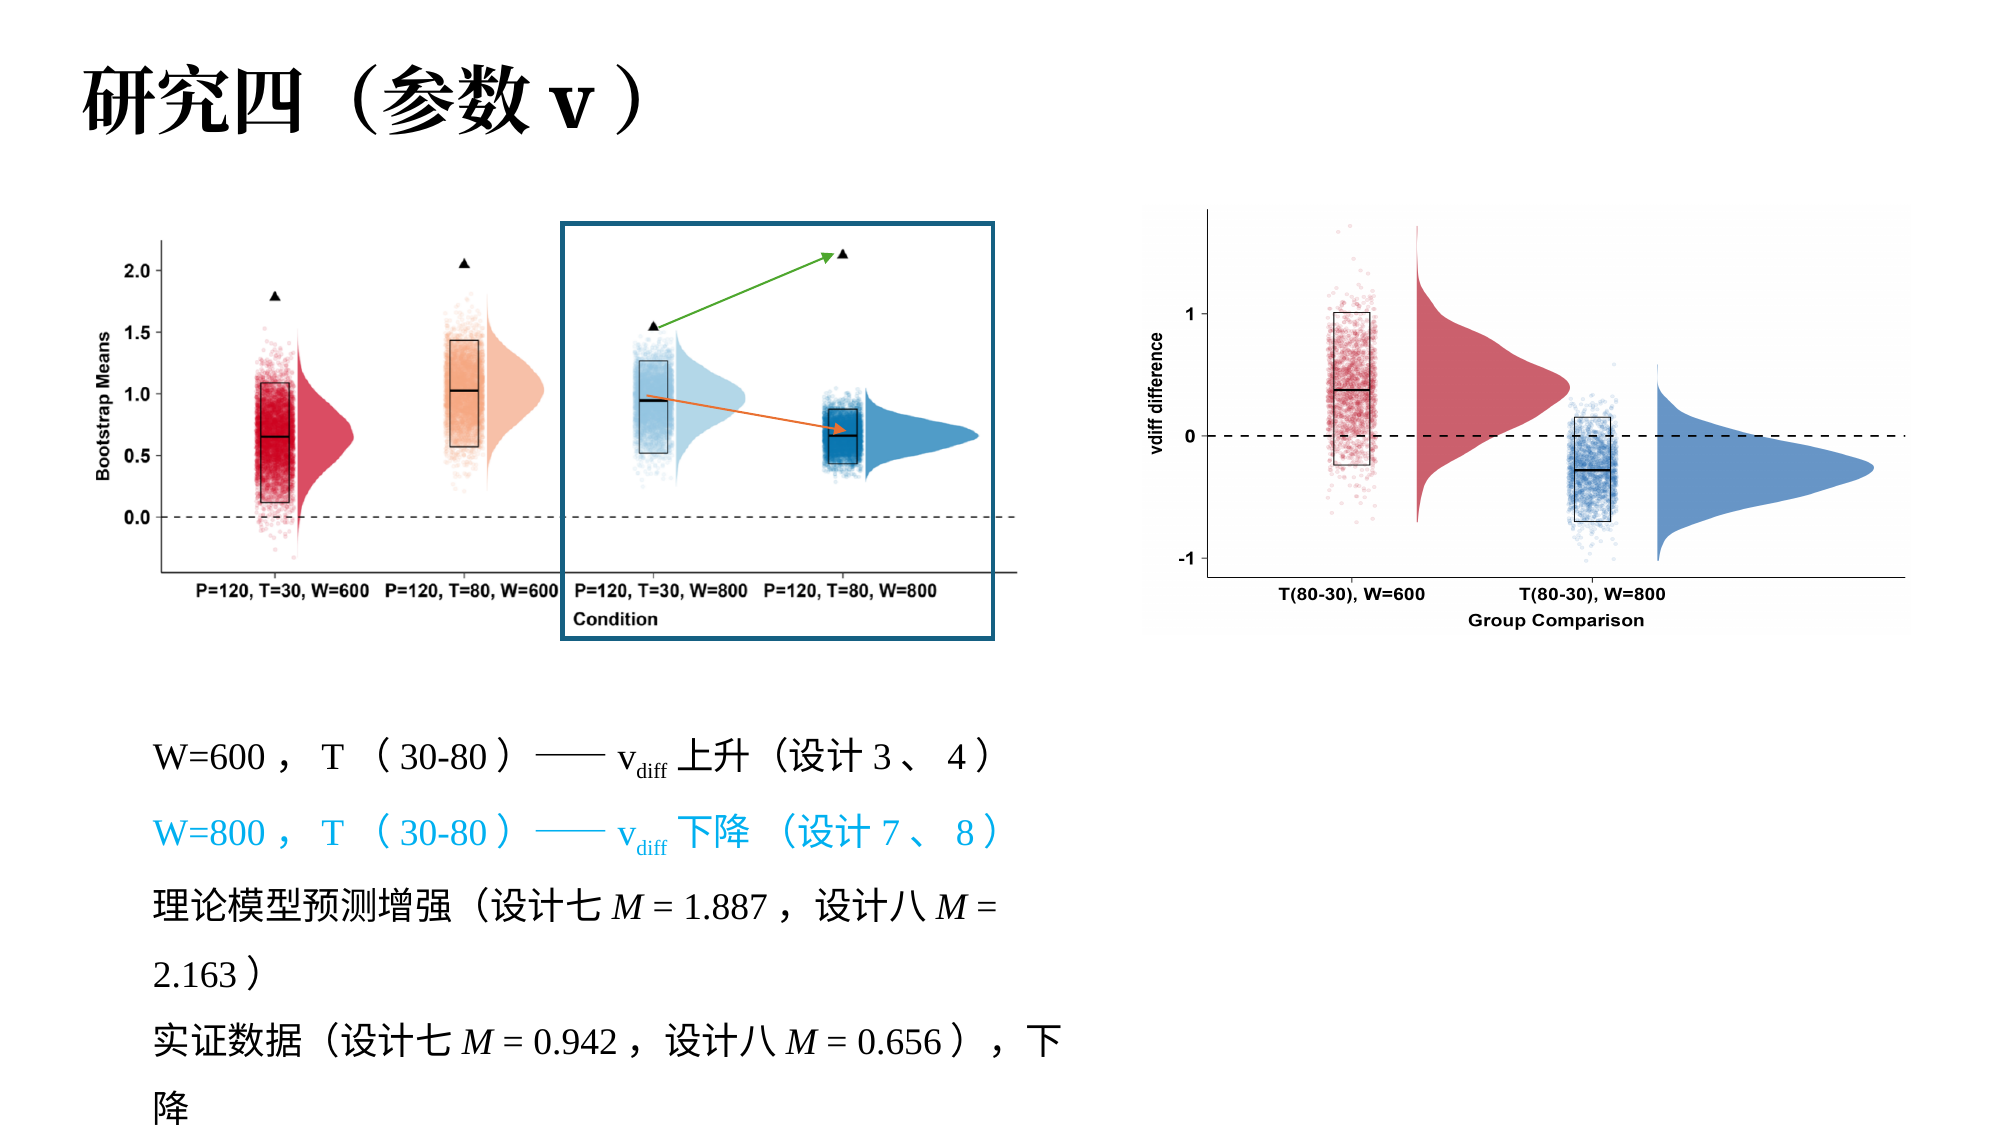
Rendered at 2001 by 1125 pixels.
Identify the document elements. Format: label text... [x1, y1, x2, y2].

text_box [65, 204, 1053, 648]
text_box 研究四（参数v） [66, 46, 703, 152]
text_box W=600，T（30-80）——vdiff上升（设计3、4） W=800，T（30-80）——vdiff下降 （设计7、8） 理论模型预测增强（设计七M = 1.887，设计八M = 2.163） 实证数据（设计七M = 0.942，设计八M = 0.656），下降 改变T 引起的vself - vstranger的boostrap的95%CI包含0 [138, 698, 1106, 1125]
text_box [646, 394, 848, 432]
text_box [658, 252, 835, 329]
picture [1142, 204, 1912, 635]
